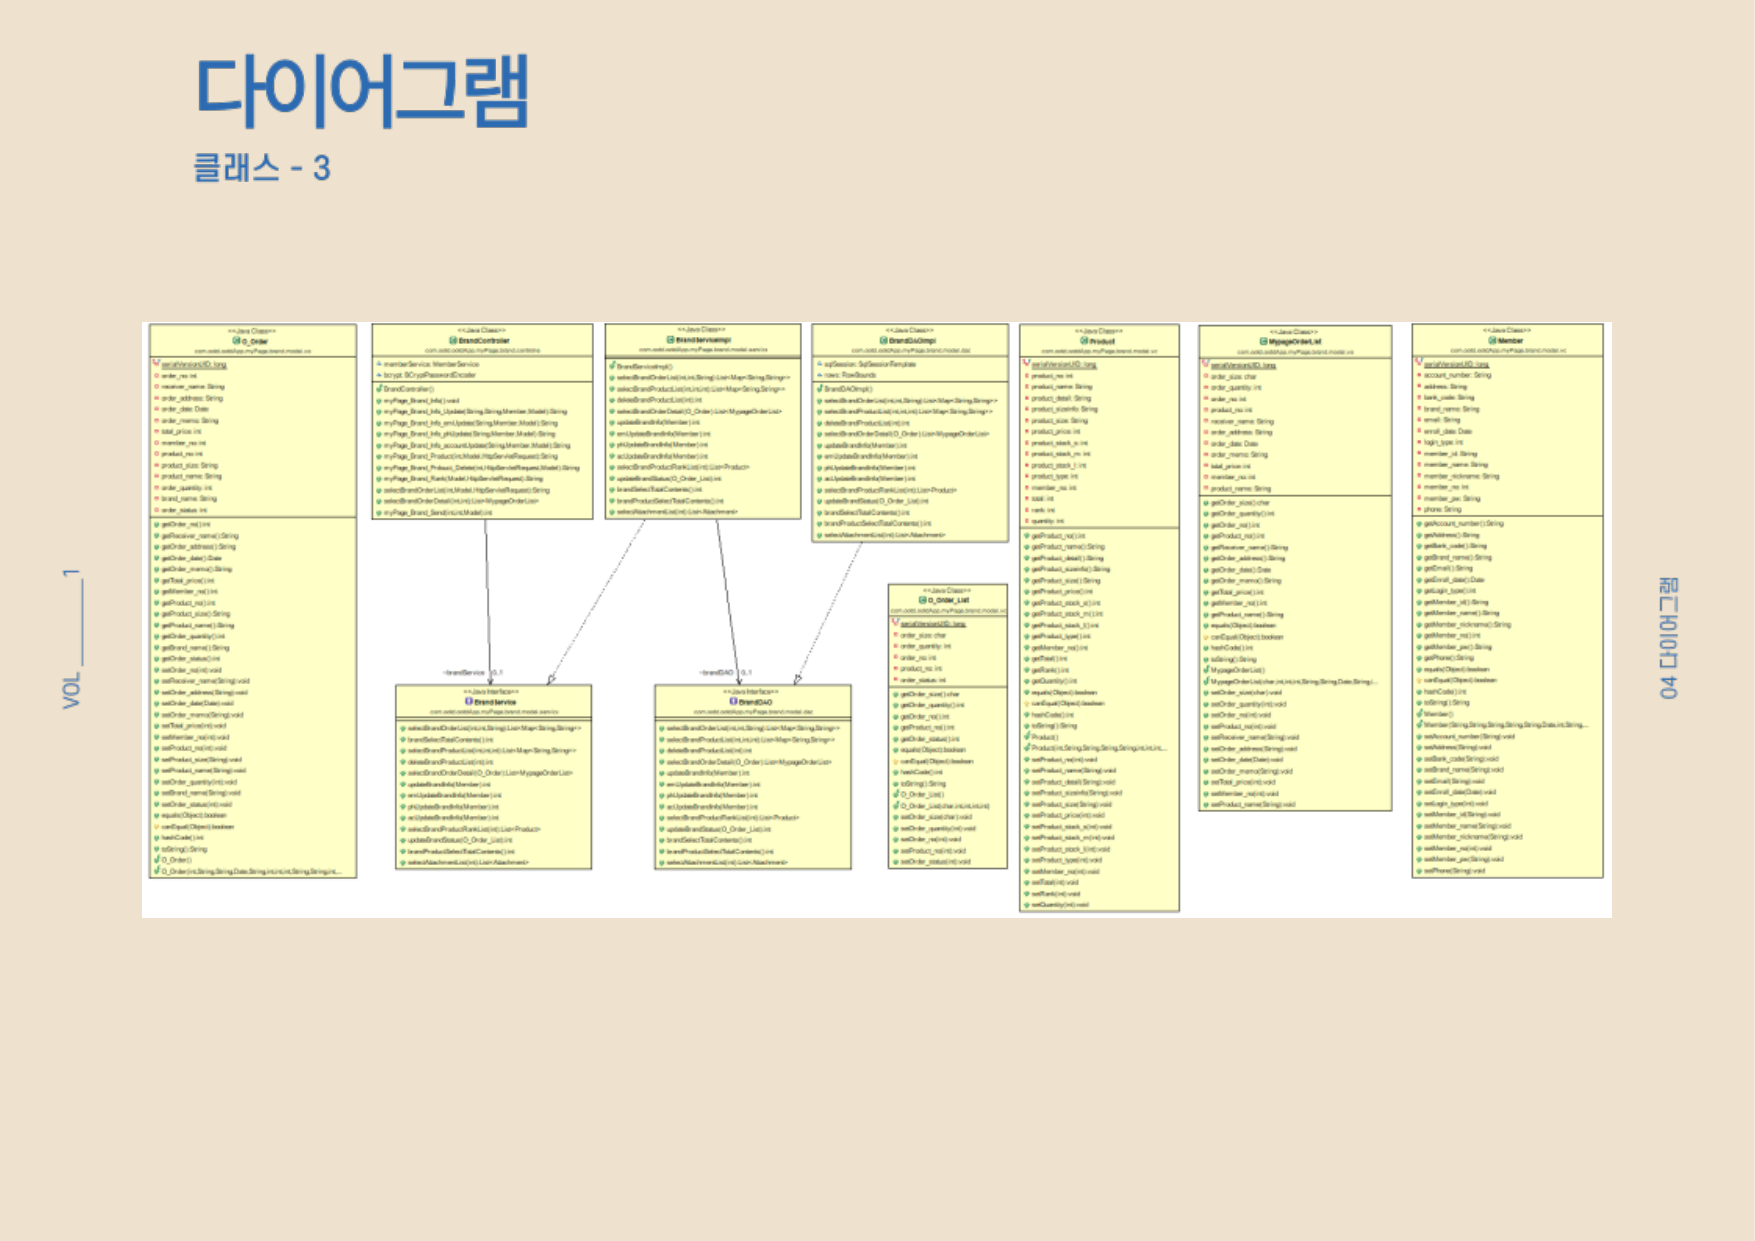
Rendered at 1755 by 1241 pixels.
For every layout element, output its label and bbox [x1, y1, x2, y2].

text_box [192, 31, 662, 190]
picture [0, 556, 142, 771]
picture [1612, 568, 1755, 771]
text_box [142, 322, 1612, 919]
picture [176, 19, 560, 204]
